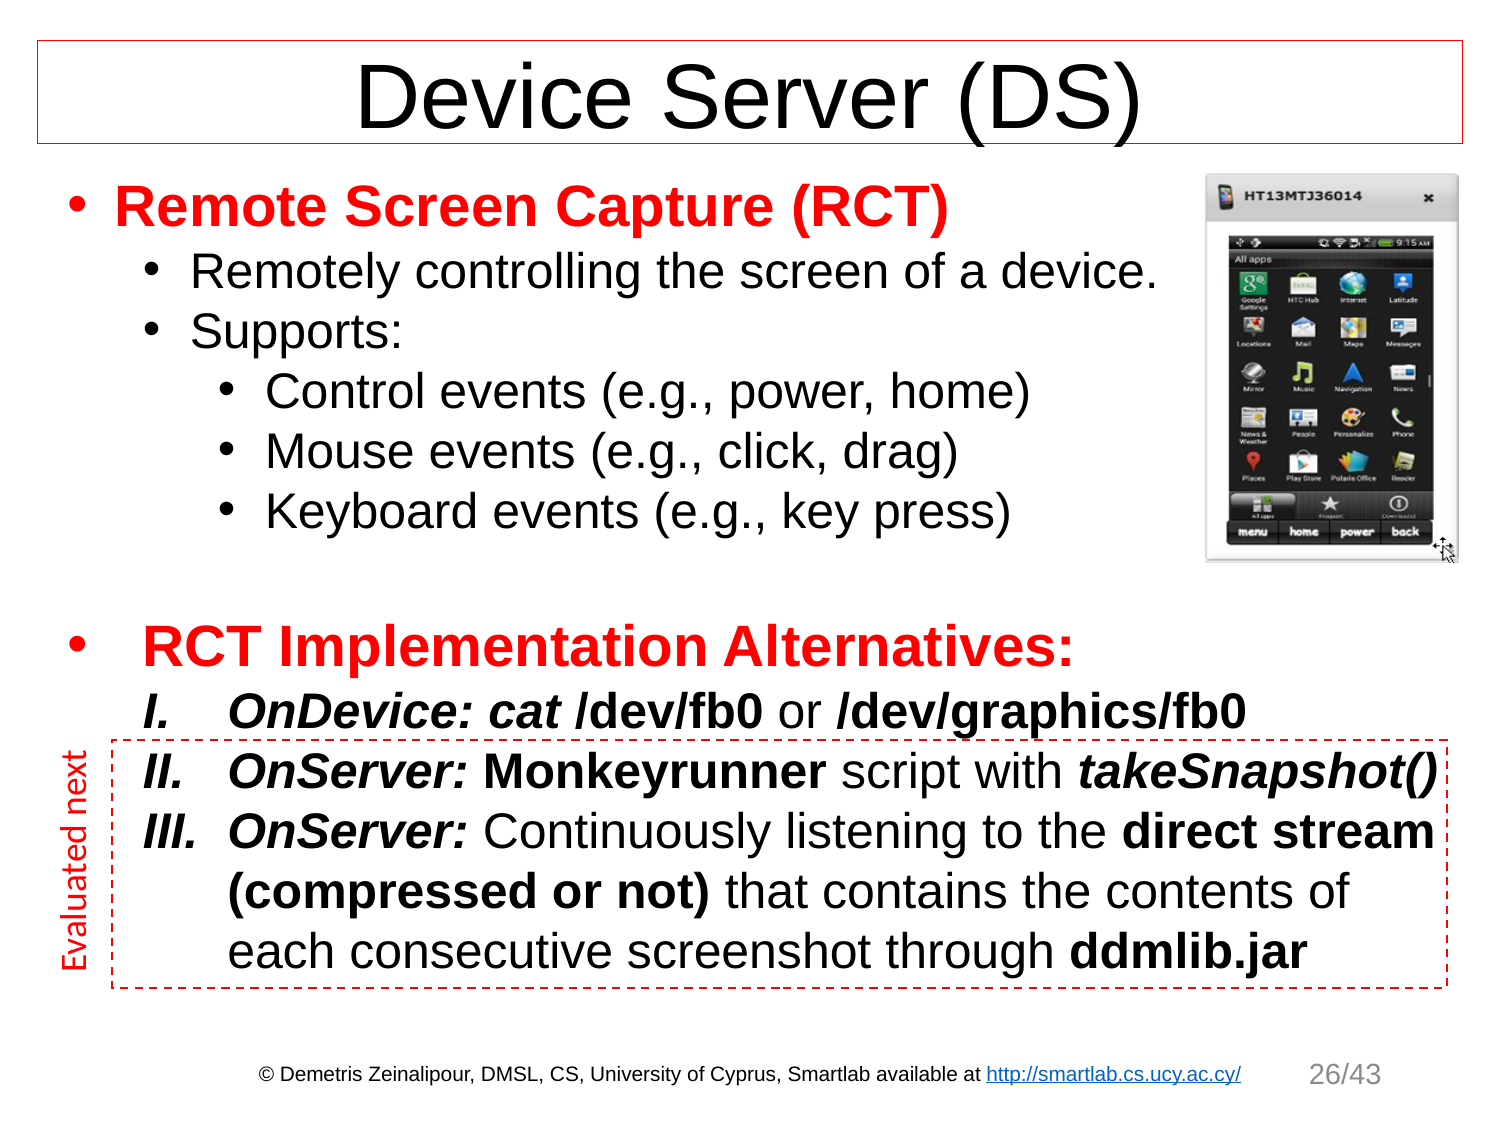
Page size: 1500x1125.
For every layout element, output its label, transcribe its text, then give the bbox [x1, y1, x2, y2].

text_box Evaluated next [41, 692, 101, 988]
slide_number 26 [1059, 1042, 1397, 1103]
text_box Device Server (DS) [37, 40, 1463, 144]
picture [1198, 172, 1459, 563]
text_box Remote Screen Capture (RCT) Remotely controlling the screen of a device. Supports: Control events (e.g., power, home) Mouse events (e.g., click, drag) Keyboard events (e.g., key press) RCT Implementation Alternatives: OnDevice: cat /dev/fb0 or /dev/graphics/fb0 OnServer: Monkeyrunner script with takeSnapshot() OnServer: Continuously listening to the direct stream (compressed or not) that contains the contents of each consecutive screenshot through ddmlib.jar [53, 160, 1483, 1046]
text_box [111, 739, 1448, 989]
